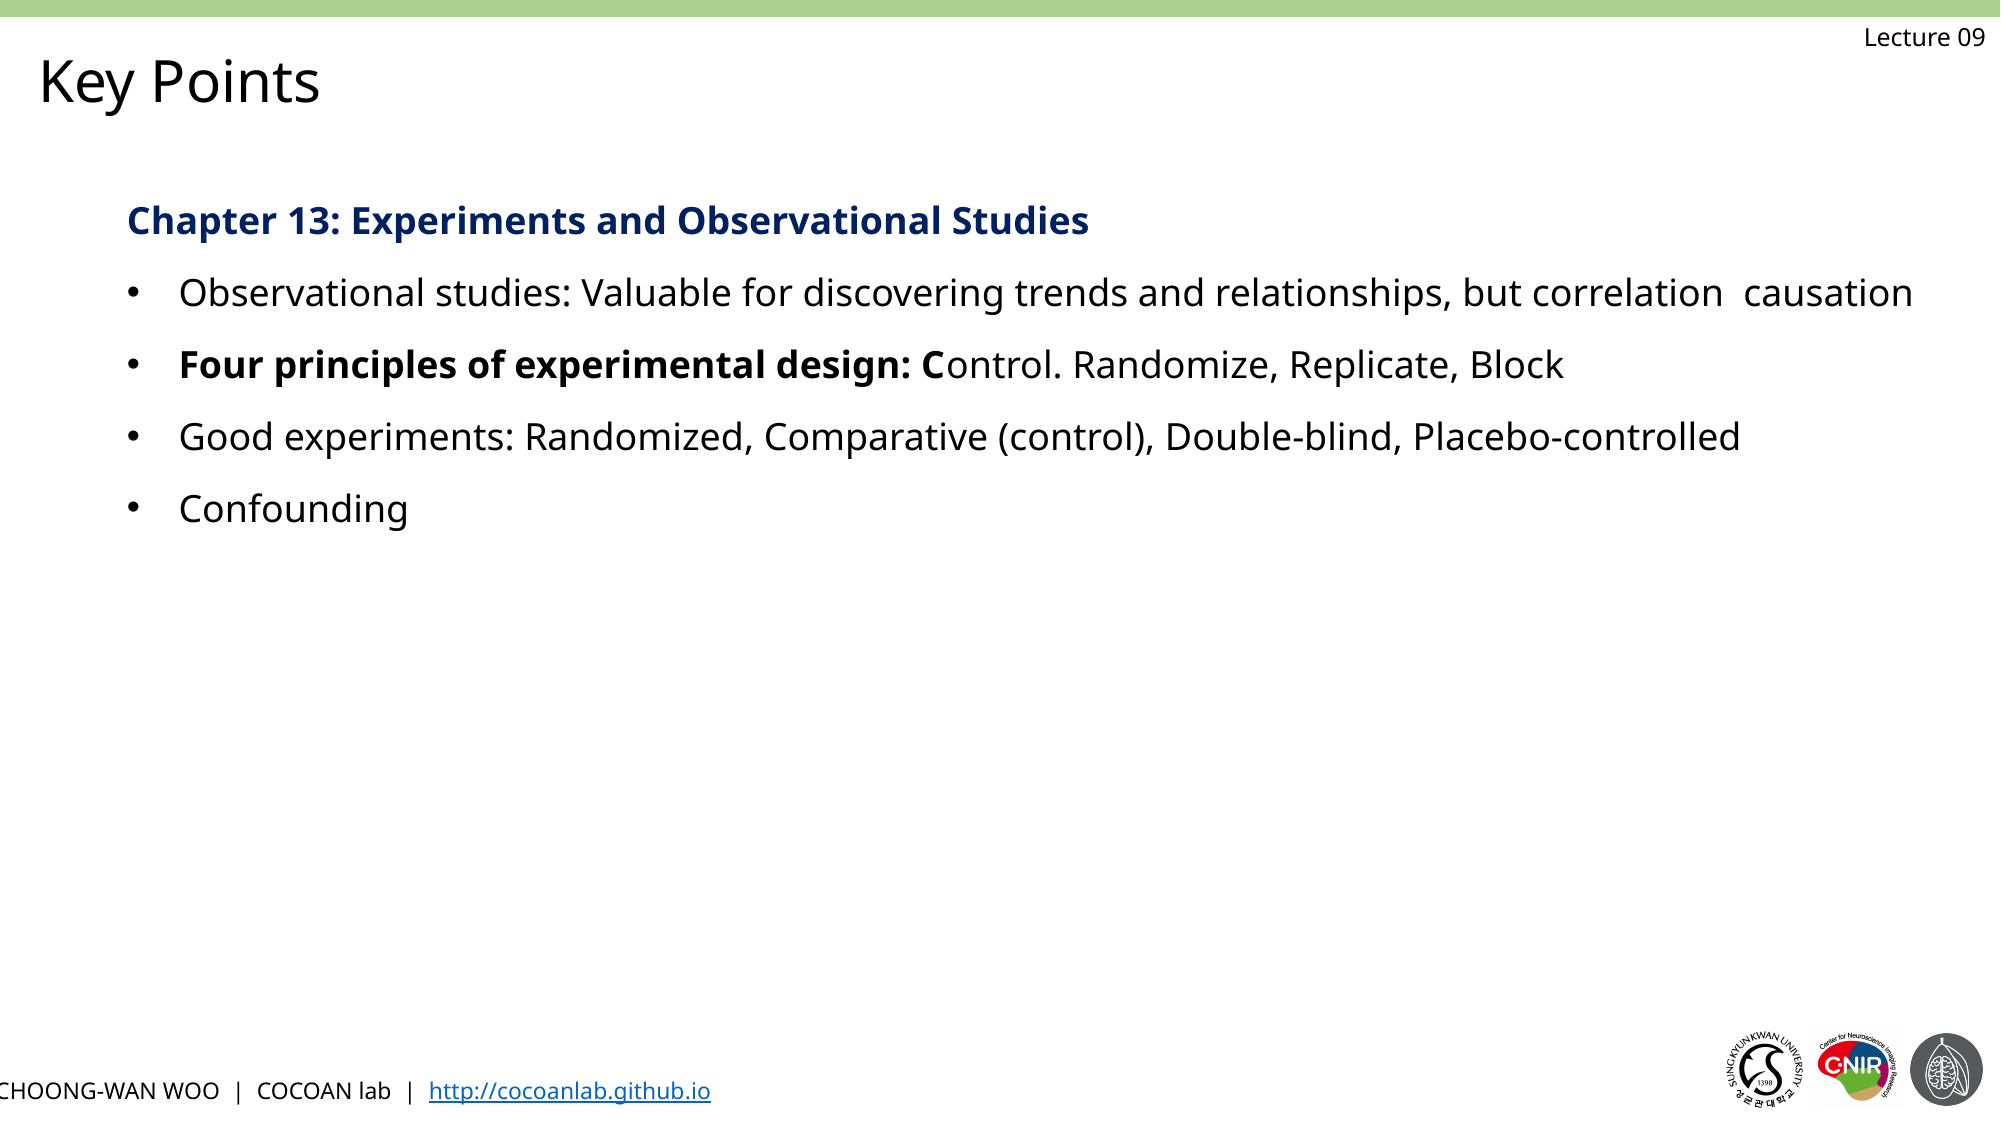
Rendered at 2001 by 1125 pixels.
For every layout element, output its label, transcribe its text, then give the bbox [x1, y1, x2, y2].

text_box Key Points [23, 36, 336, 122]
text_box Lecture 09 [1623, 13, 2000, 59]
text_box CHOONG-WAN WOO | COCOAN lab | http://cocoanlab.github.io [0, 1069, 727, 1116]
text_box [1709, 1014, 1983, 1125]
text_box [0, 0, 2000, 18]
